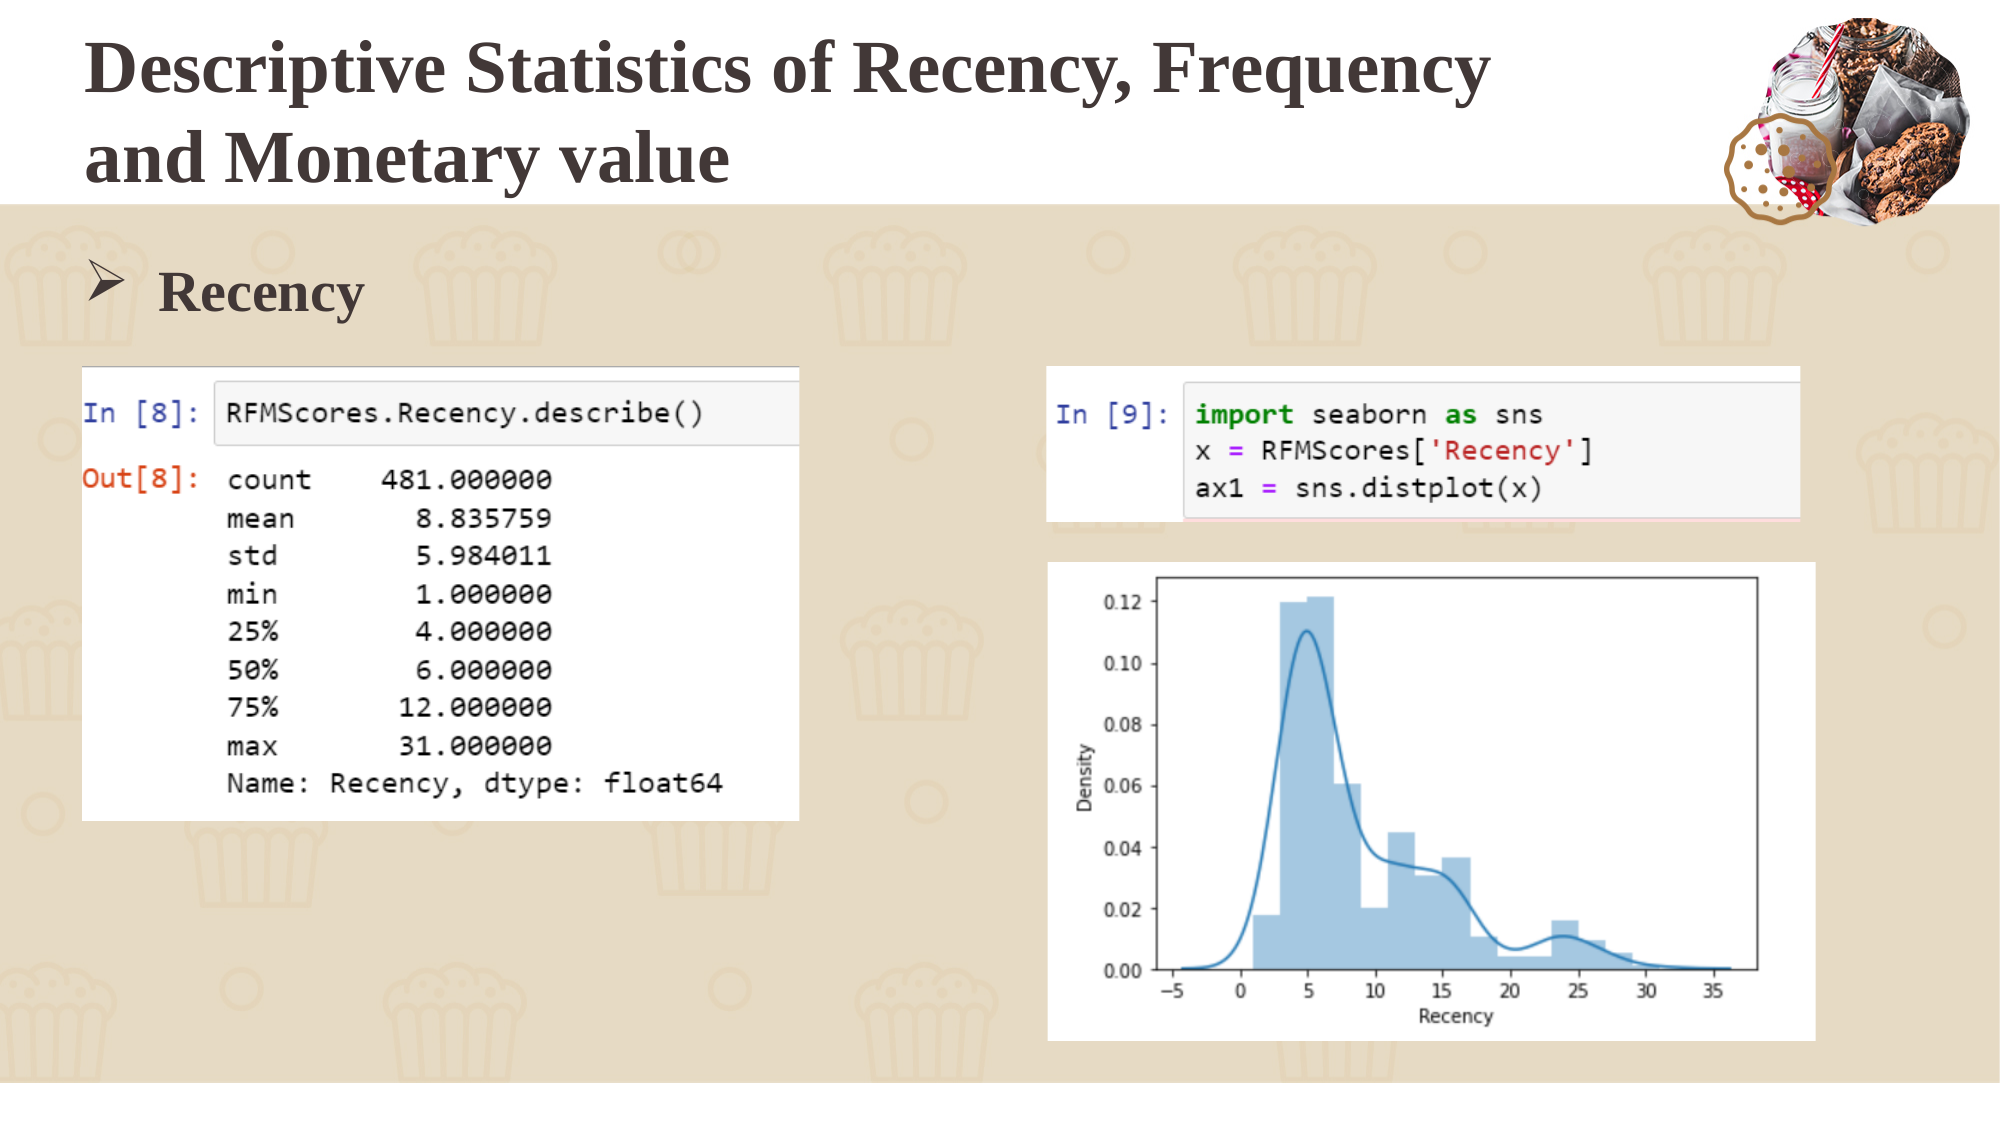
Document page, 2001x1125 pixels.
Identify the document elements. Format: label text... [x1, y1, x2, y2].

title Descriptive Statistics of Recency, Frequency and Monetary value [68, 86, 1511, 218]
picture [0, 0, 2000, 1120]
text_box Recency [68, 245, 1918, 381]
